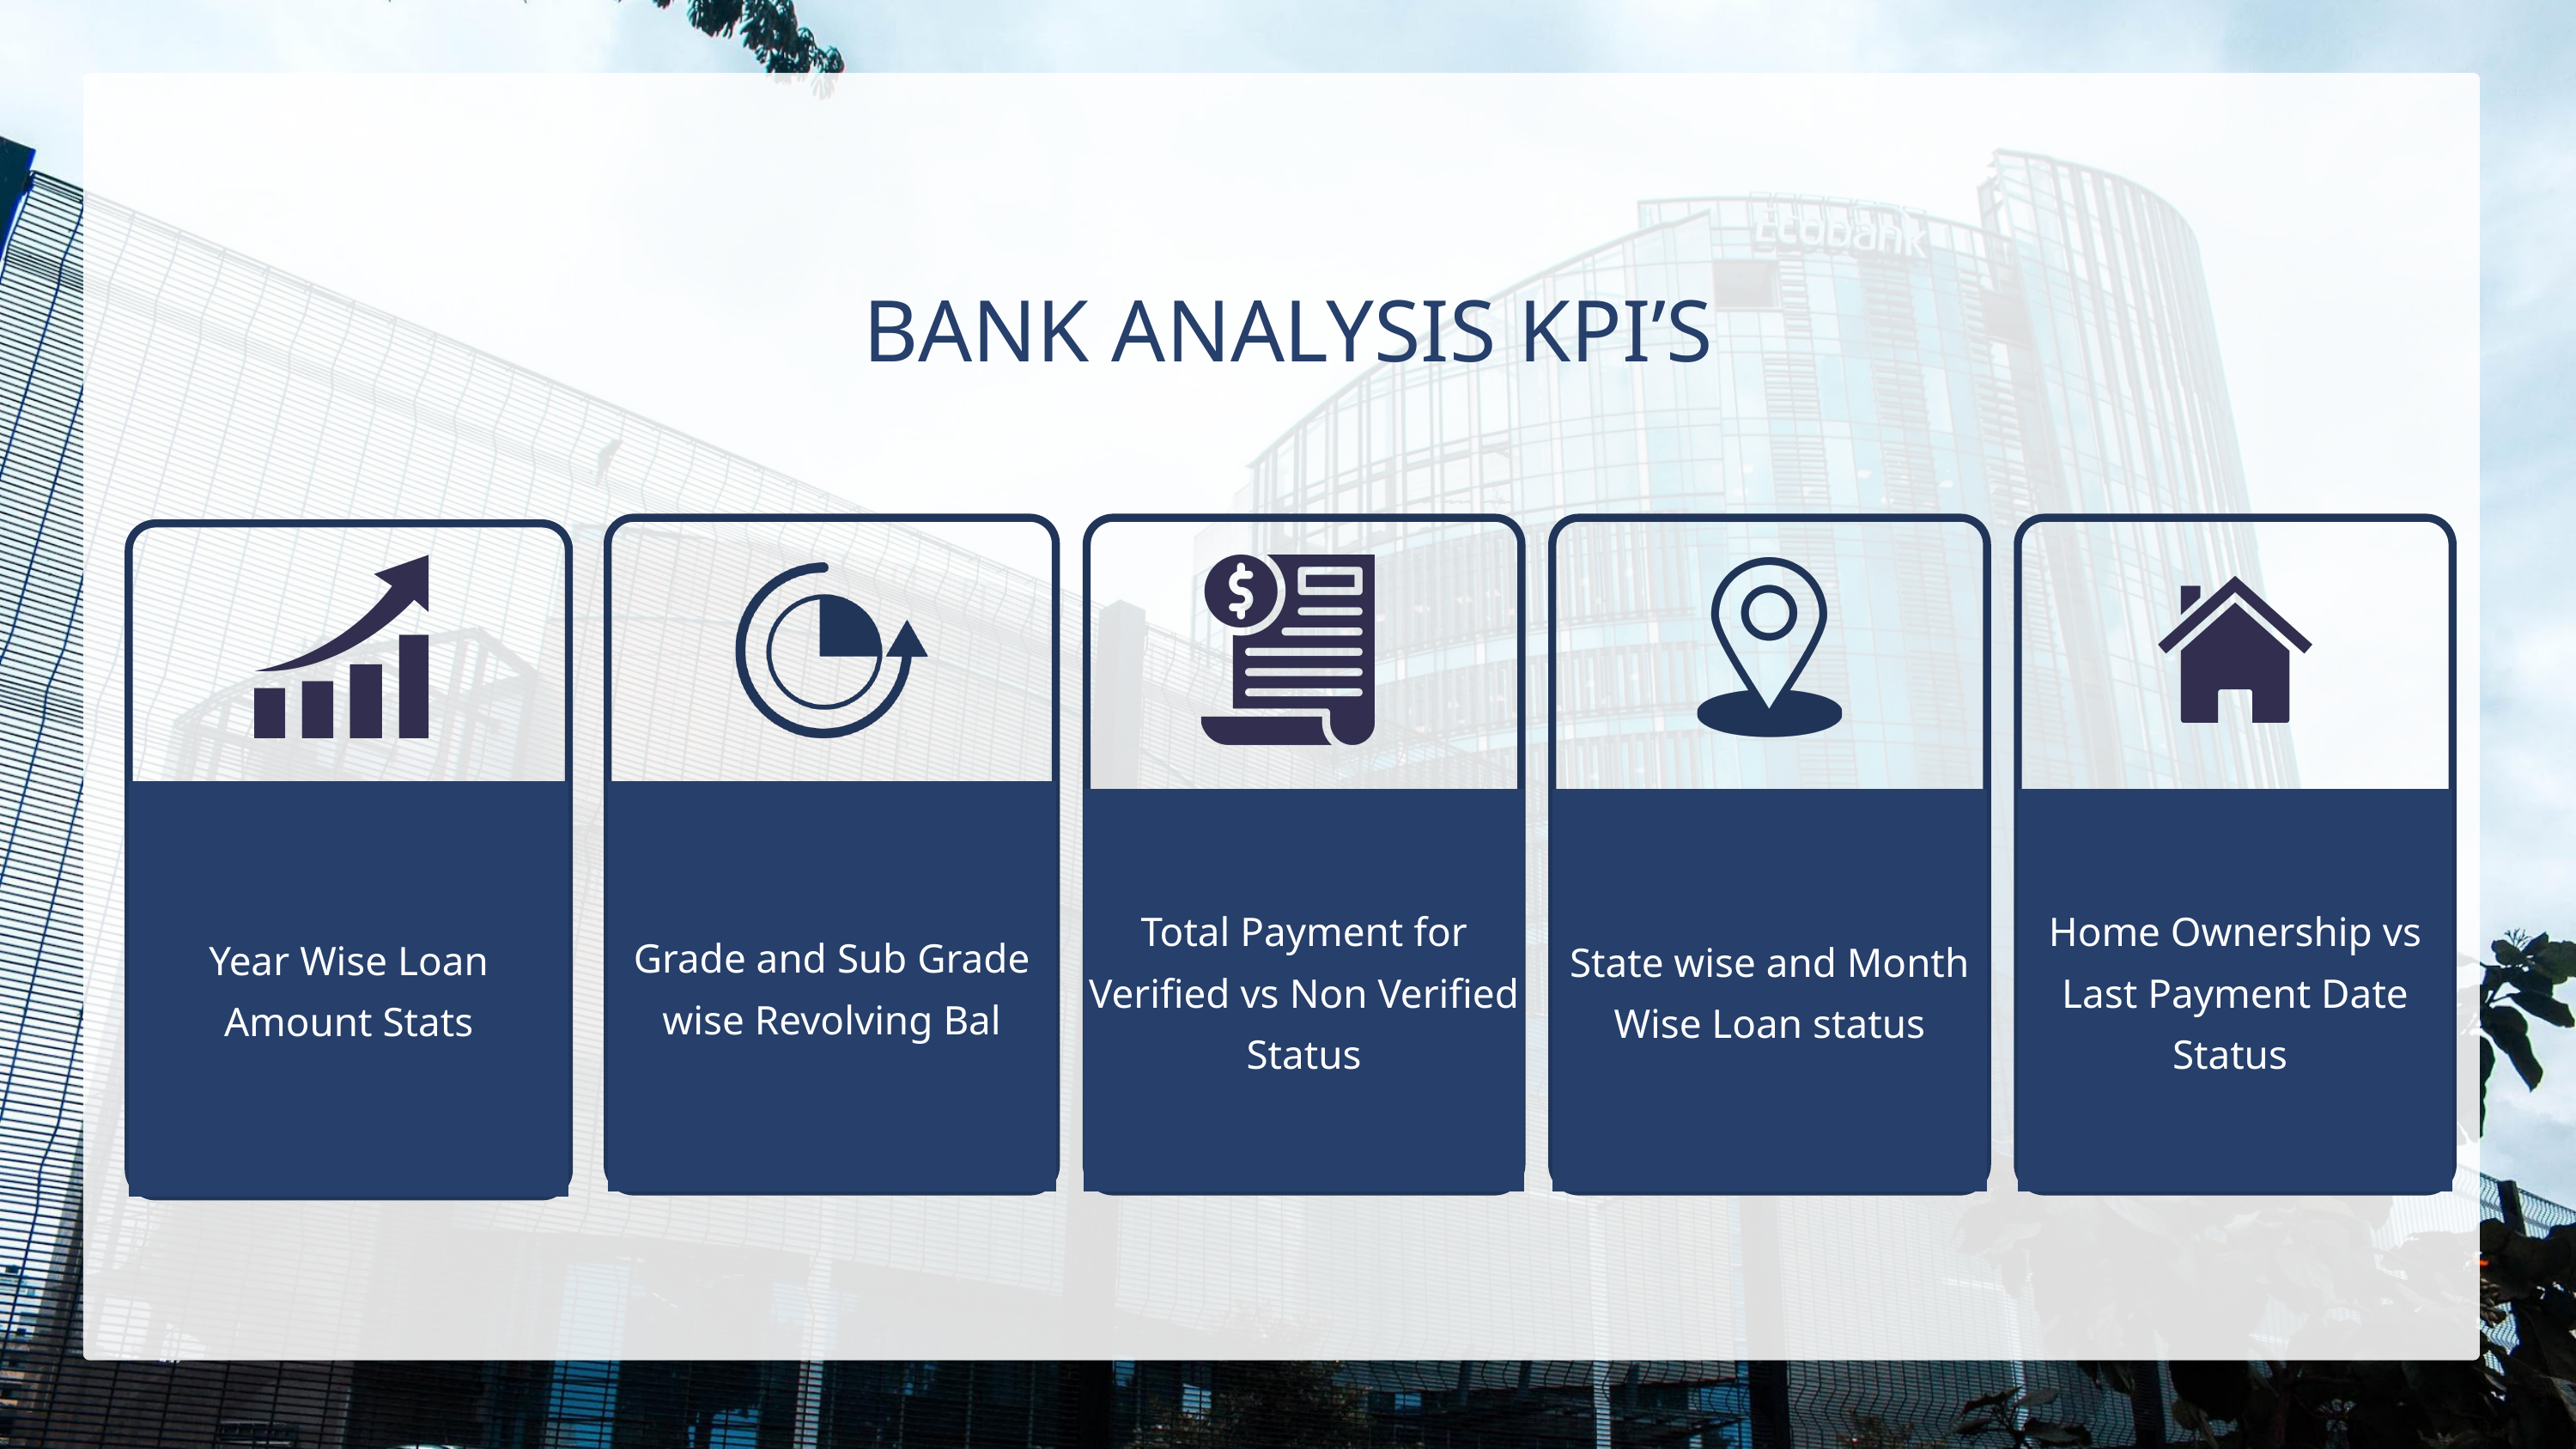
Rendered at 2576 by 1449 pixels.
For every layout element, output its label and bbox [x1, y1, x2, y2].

text_box [1552, 506, 1988, 778]
text_box [1072, 778, 1535, 1192]
text_box [128, 512, 569, 770]
text_box [82, 62, 2481, 1361]
text_box [2017, 506, 2453, 778]
text_box [0, 0, 2576, 1449]
text_box [607, 506, 1056, 770]
text_box [1552, 778, 1988, 1192]
text_box [128, 770, 569, 1197]
text_box [607, 770, 1056, 1192]
text_box [2017, 778, 2453, 1192]
text_box [1086, 506, 1522, 777]
